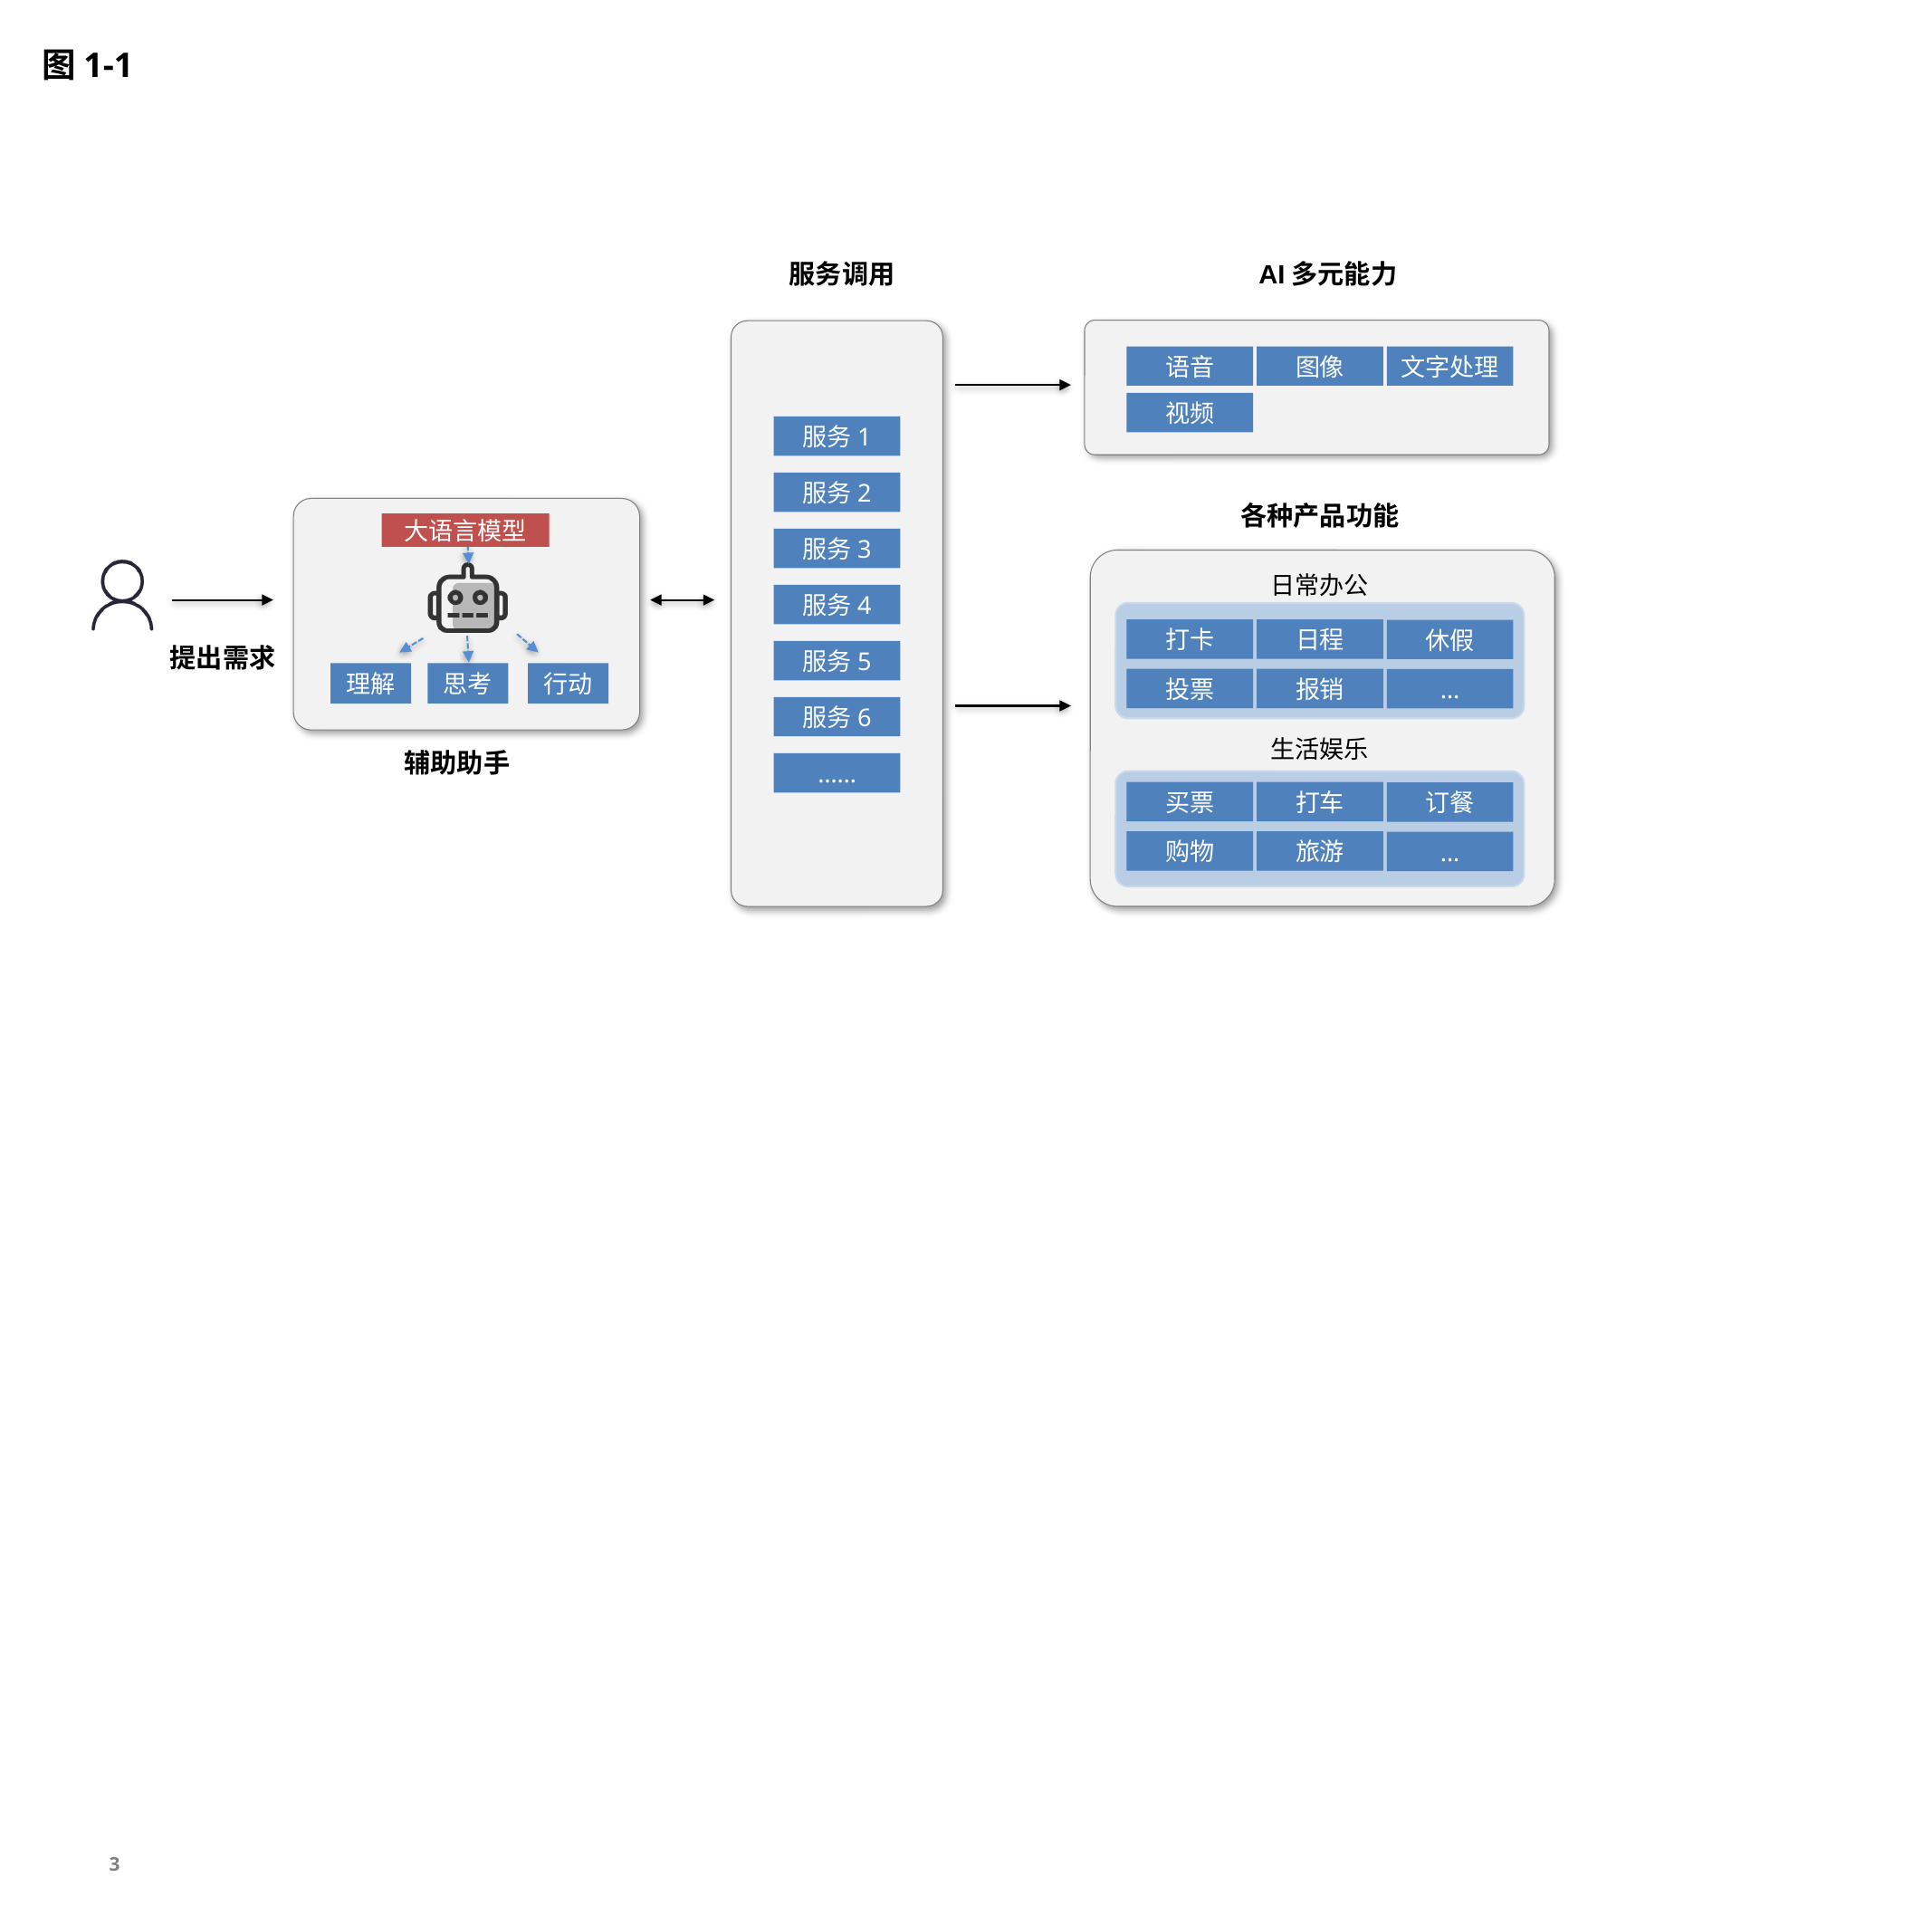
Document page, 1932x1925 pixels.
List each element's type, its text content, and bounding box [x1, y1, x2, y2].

text_box [1084, 319, 1550, 456]
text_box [398, 637, 424, 653]
text_box 思考 [427, 663, 509, 704]
text_box 大语言模型 [381, 513, 550, 547]
text_box [1089, 549, 1556, 907]
text_box ... [1386, 668, 1514, 709]
text_box AI多元能力 [1221, 251, 1434, 290]
text_box 辅助助手 [388, 739, 526, 785]
text_box 生活娱乐 [1224, 727, 1416, 768]
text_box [516, 634, 539, 653]
text_box [292, 497, 641, 731]
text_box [466, 635, 470, 663]
text_box 打车 [1257, 781, 1383, 822]
text_box 休假 [1386, 619, 1514, 659]
text_box 日程 [1257, 619, 1383, 659]
text_box 打卡 [1126, 619, 1254, 659]
text_box 理解 [330, 663, 412, 704]
text_box 视频 [1126, 392, 1254, 433]
text_box 投票 [1126, 668, 1254, 709]
text_box 买票 [1126, 781, 1254, 822]
text_box 图像 [1257, 346, 1383, 386]
text_box 旅游 [1257, 831, 1383, 871]
text_box [730, 320, 944, 907]
text_box 文字处理 [1386, 346, 1514, 386]
text_box 行动 [528, 663, 609, 704]
text_box 语音 [1126, 346, 1254, 386]
text_box 报销 [1257, 668, 1383, 709]
text_box 购物 [1126, 831, 1254, 871]
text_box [466, 537, 470, 565]
text_box 订餐 [1386, 782, 1514, 822]
text_box 图1-1 [24, 21, 1763, 107]
text_box 日常办公 [1224, 563, 1416, 604]
picture [74, 546, 171, 643]
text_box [773, 416, 901, 793]
text_box [1114, 769, 1526, 889]
picture [420, 551, 516, 647]
text_box 各种产品功能 [1224, 492, 1416, 533]
text_box [1114, 600, 1526, 721]
text_box 提出需求 [154, 634, 292, 680]
text_box 服务调用 [773, 251, 911, 296]
text_box ... [1386, 831, 1514, 872]
